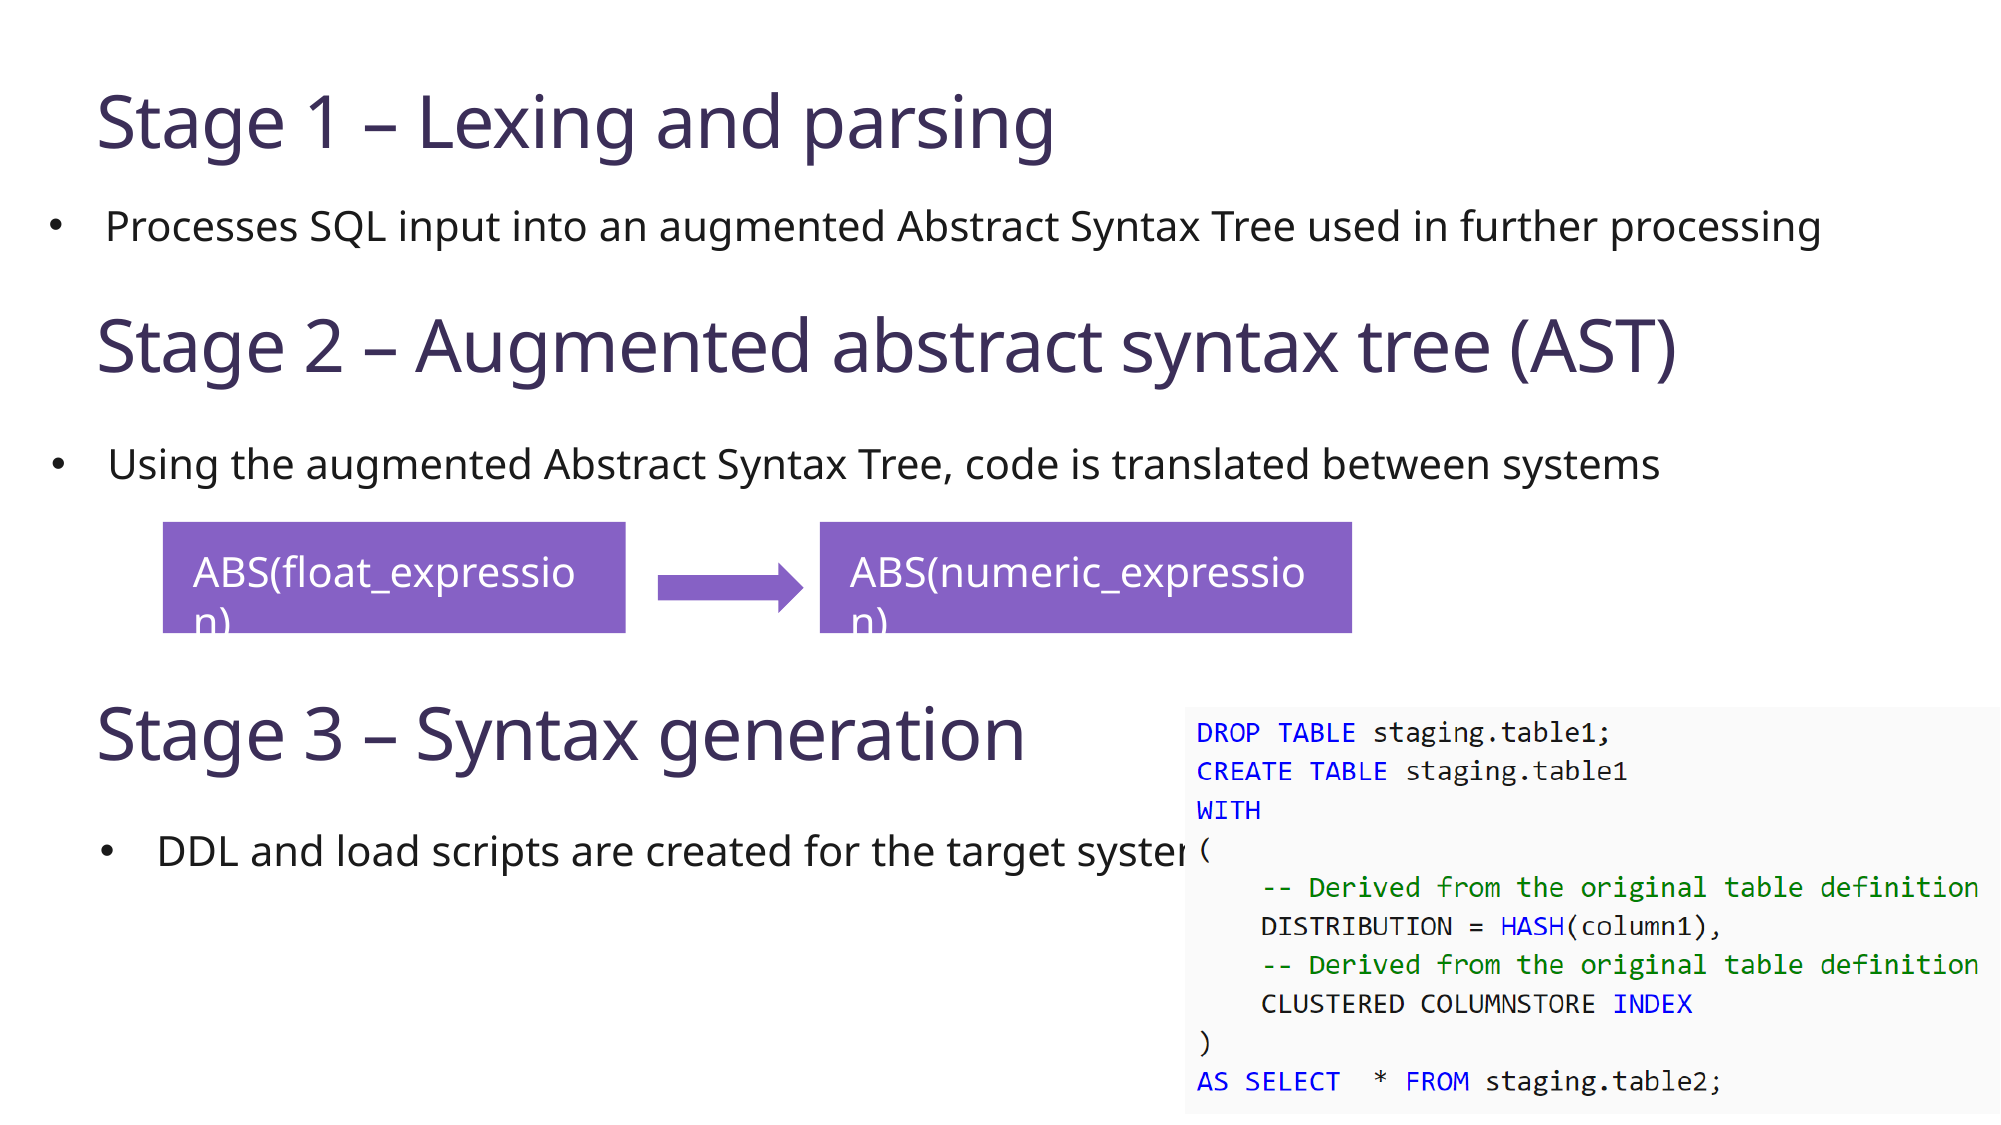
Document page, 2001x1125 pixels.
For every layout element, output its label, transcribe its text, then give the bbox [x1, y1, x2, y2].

text_box Using the augmented Abstract Syntax Tree, code is translated between systems [50, 437, 1662, 488]
text_box Stage 2 – Augmented abstract syntax tree (AST) [96, 299, 1904, 388]
picture [1185, 707, 2000, 1114]
text_box Processes SQL input into an augmented Abstract Syntax Tree used in further processing [48, 199, 1823, 250]
text_box ABS(float_expression) [162, 521, 626, 634]
text_box Stage 3 – Syntax generation [96, 687, 1904, 776]
text_box ABS(numeric_expression) [819, 521, 1353, 634]
title Stage 1 – Lexing and parsing [96, 75, 1904, 166]
text_box [657, 561, 805, 614]
text_box DDL and load scripts are created for the target system [100, 825, 1185, 876]
